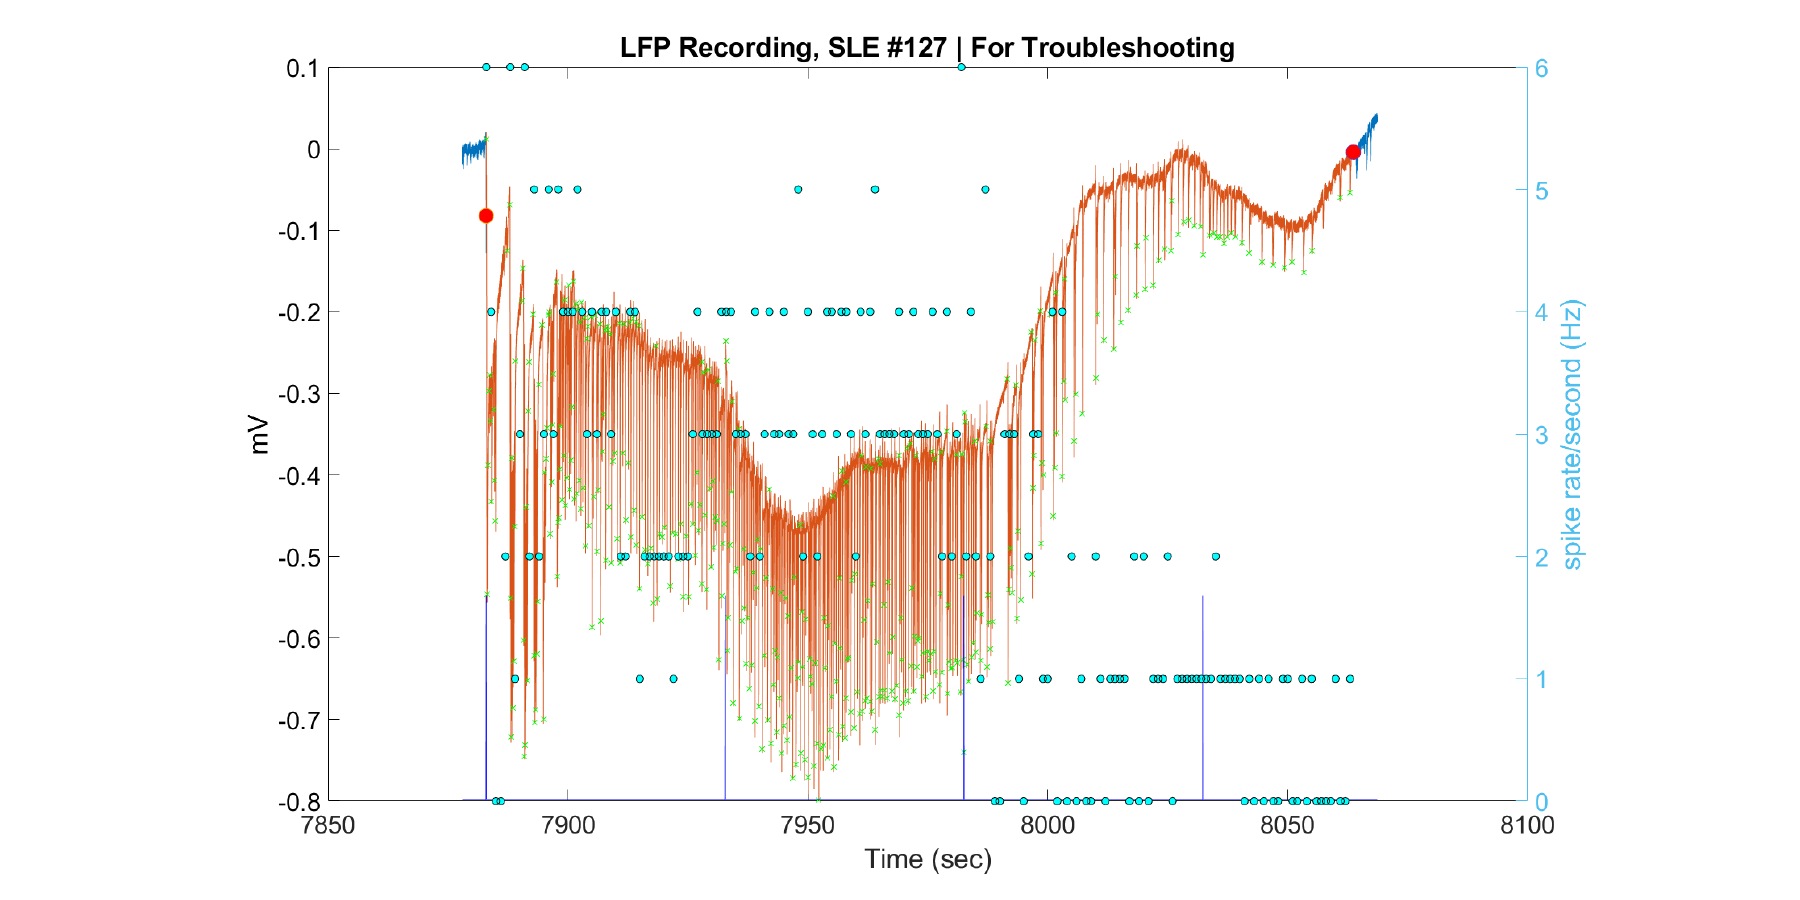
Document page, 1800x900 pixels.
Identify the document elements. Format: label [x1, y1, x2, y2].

picture [126, 0, 1674, 900]
